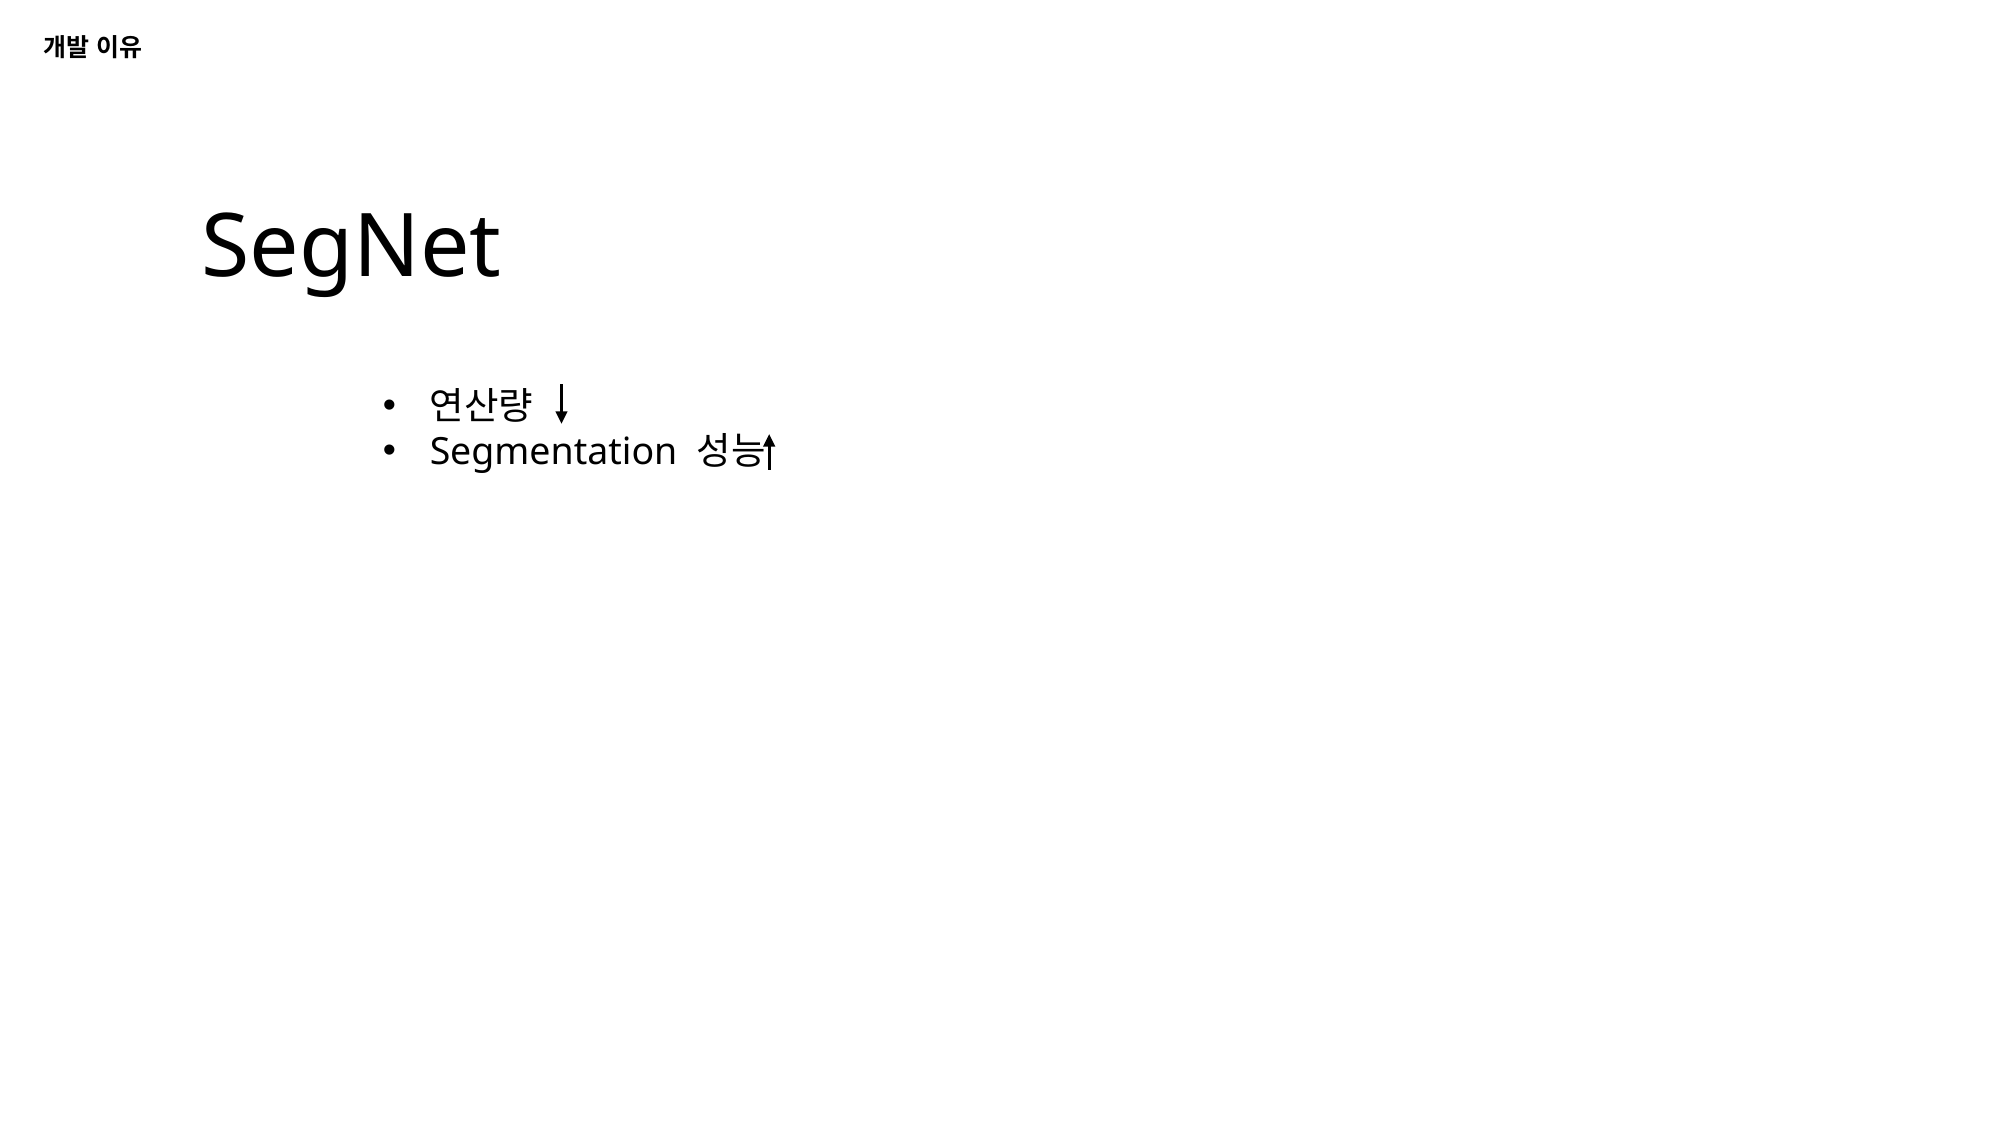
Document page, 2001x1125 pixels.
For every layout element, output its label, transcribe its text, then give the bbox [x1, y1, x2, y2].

text_box 개발 이유 [28, 23, 289, 69]
text_box SegNet [186, 181, 524, 316]
text_box 연산량 Segmentation 성능 [368, 374, 1315, 480]
